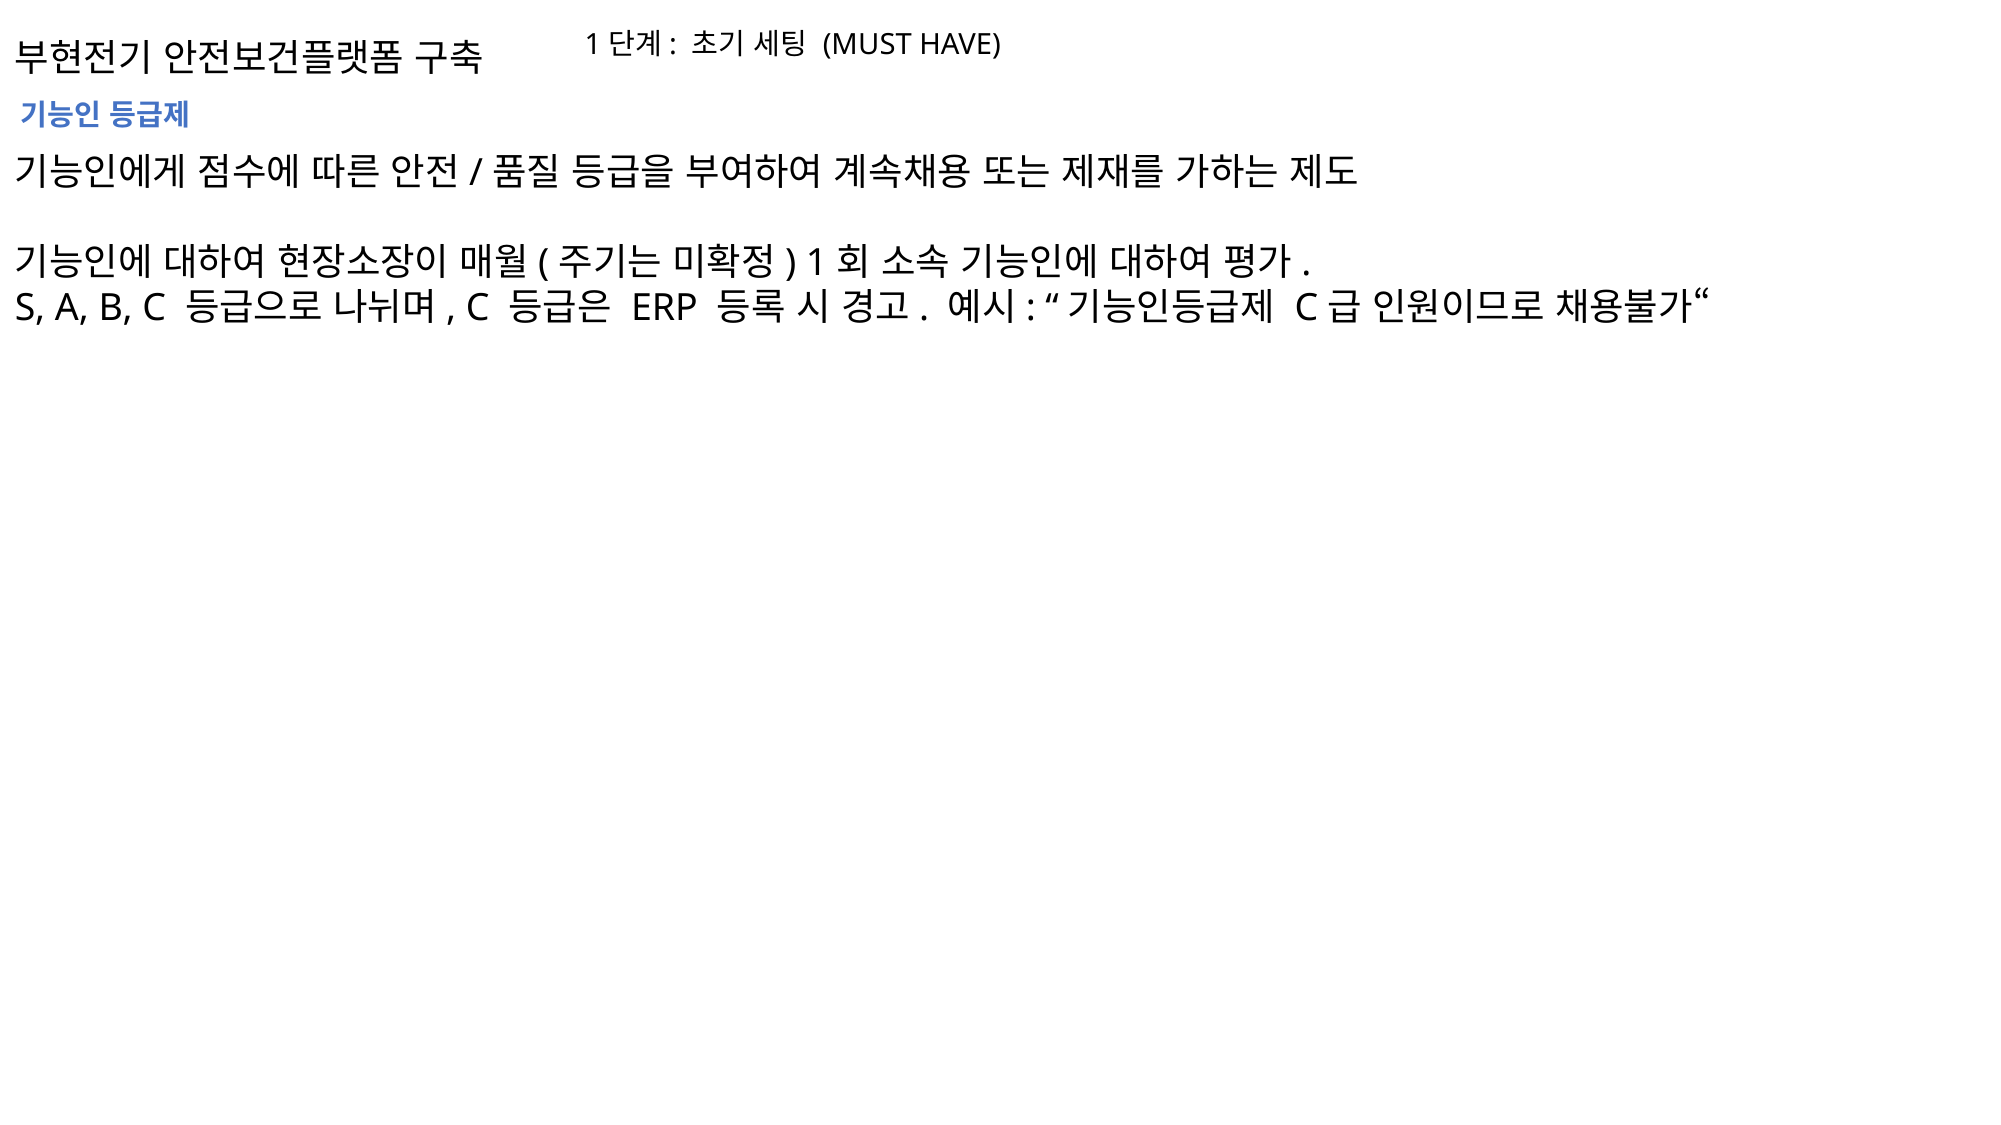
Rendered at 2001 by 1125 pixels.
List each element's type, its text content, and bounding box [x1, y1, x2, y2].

list 1단계: 초기 세팅 (MUST HAVE) [569, 22, 1382, 71]
text_box 기능인에게 점수에 따른 안전/품질 등급을 부여하여 계속채용 또는 제재를 가하는 제도 기능인에 대하여 현장소장이 매월(주기는 미확정) 1회 소속 기능인에 대하여 평가. S, A, B, C 등급으로 나뉘며, C 등급은 ERP 등록 시 경고. 예시: “기능인등급제 C급 인원이므로 채용불가“ [0, 140, 2000, 336]
list 기능인 등급제 [5, 92, 990, 141]
